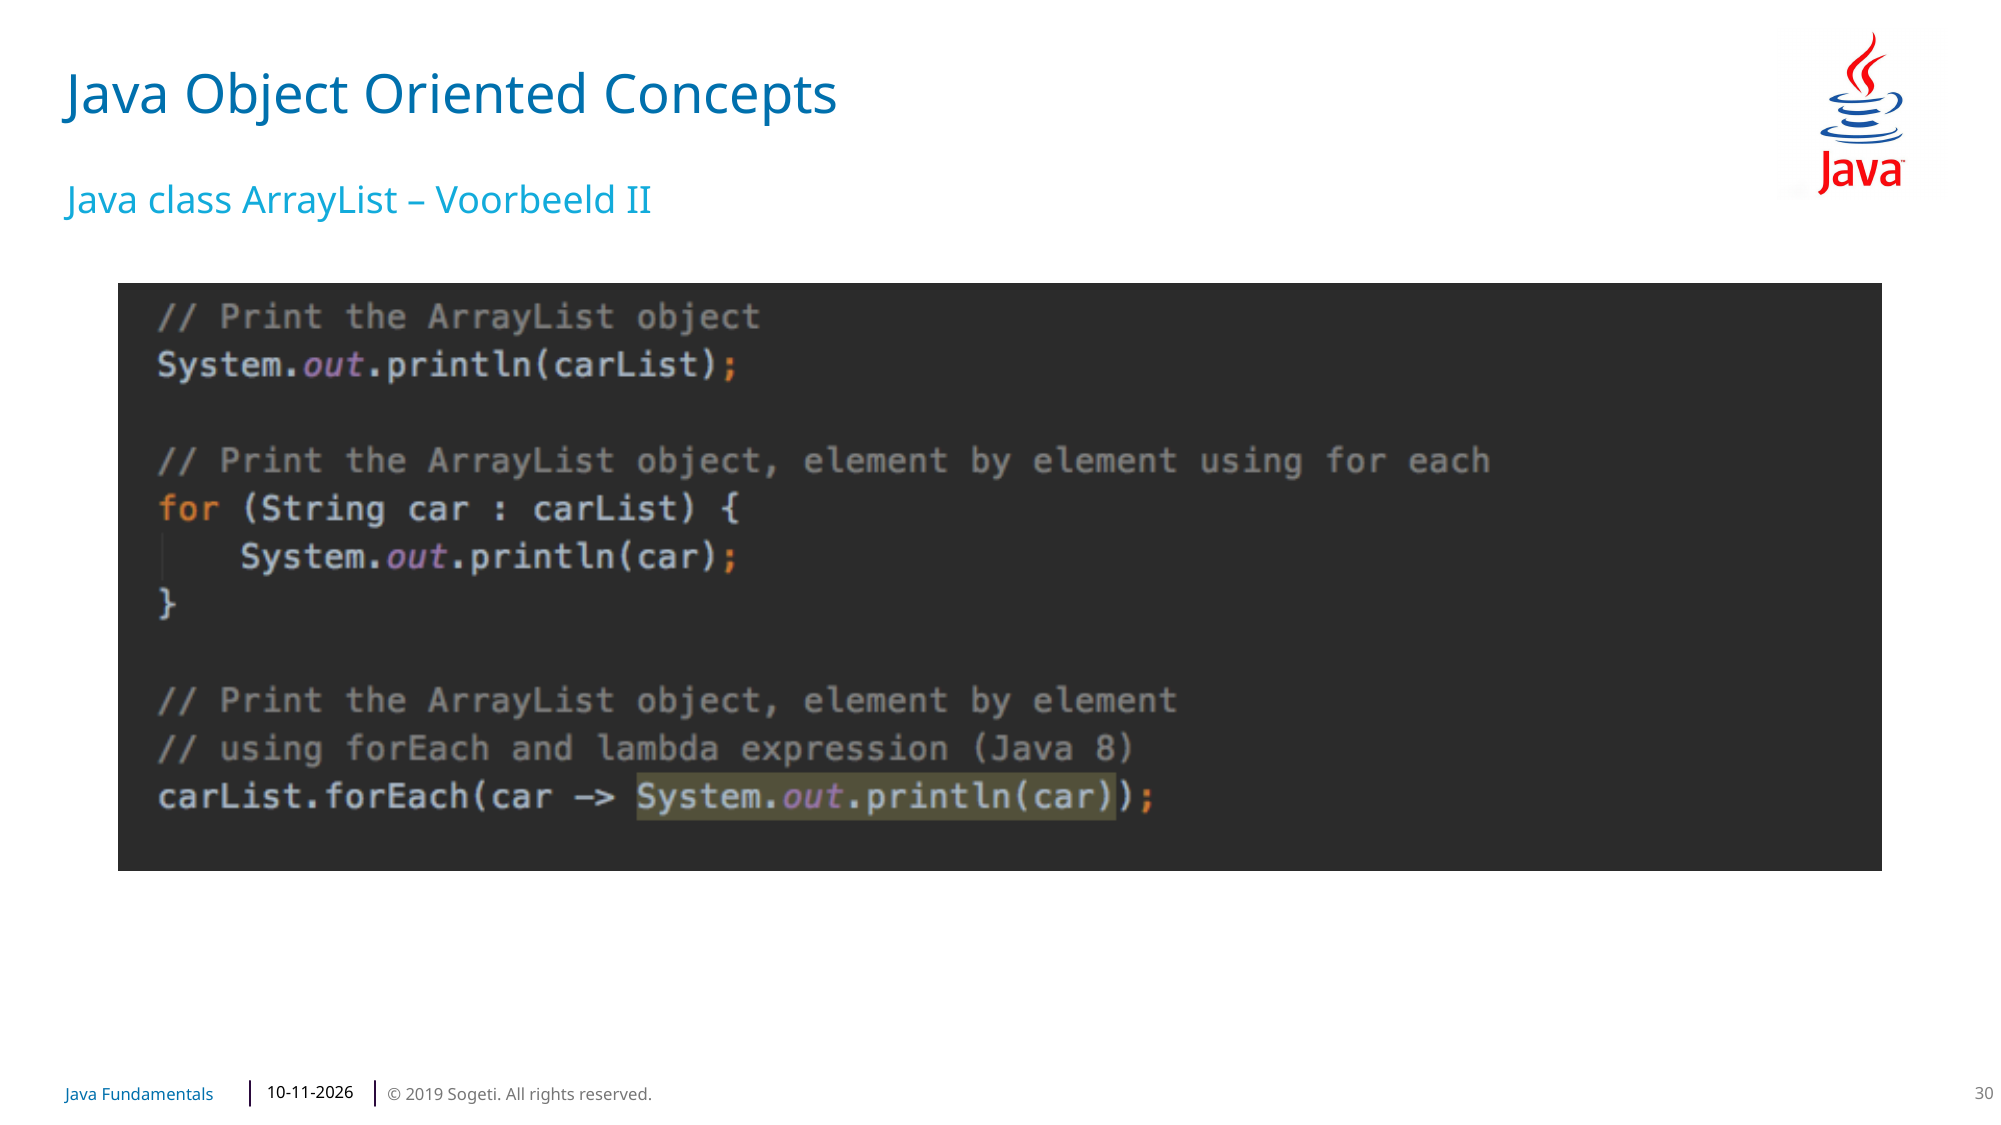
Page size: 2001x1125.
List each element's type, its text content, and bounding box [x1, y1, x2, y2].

text_box Java class ArrayList – Voorbeeld II [66, 174, 1863, 242]
picture [1776, 28, 1948, 200]
title Java Object Oriented Concepts [66, 66, 1776, 134]
picture [118, 283, 1882, 871]
